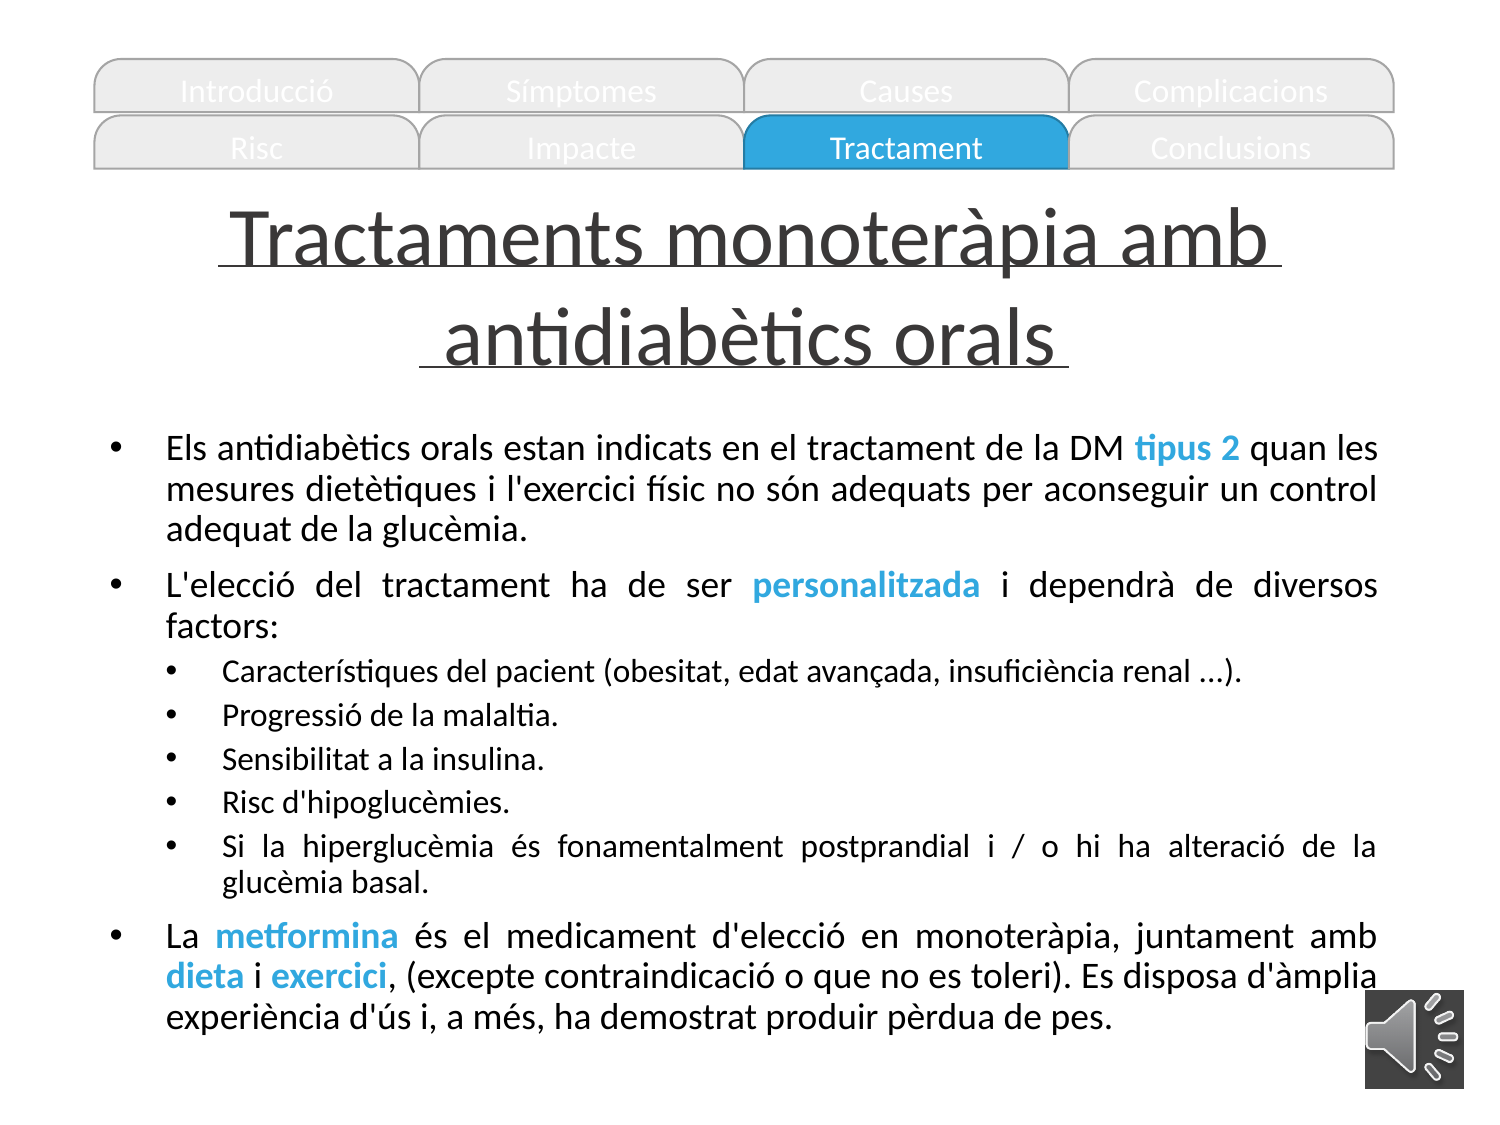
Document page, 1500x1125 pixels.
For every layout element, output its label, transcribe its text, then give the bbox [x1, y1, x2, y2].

picture [1364, 989, 1465, 1090]
text_box Conclusions [1067, 114, 1395, 170]
text_box Símptomes [418, 57, 744, 114]
text_box Impacte [418, 114, 744, 170]
text_box Tractament [743, 114, 1069, 170]
text_box Els antidiabètics orals estan indicats en el tractament de la DM tipus 2 quan les mesures dietètiques i l'exercici físic no són adequats per aconseguir un control adequat de la glucèmia. L'elecció del tractament ha de ser personalitzada i dependrà de diversos factors: Característiques del pacient (obesitat, edat avançada, insuficiència renal ...). Progressió de la malaltia. Sensibilitat a la insulina. Risc d'hipoglucèmies. Si la hiperglucèmia és fonamentalment postprandial i / o hi ha alteració de la glucèmia basal. La metformina és el medicament d'elecció en monoteràpia, juntament amb dieta i exercici, (excepte contraindicació o que no es toleri). Es disposa d'àmplia experiència d'ús i, a més, ha demostrat produir pèrdua de pes. [94, 420, 1394, 917]
text_box Risc [93, 114, 419, 170]
text_box Causes [743, 57, 1069, 114]
text_box Introducció [93, 57, 419, 114]
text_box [76, 174, 1424, 392]
text_box Complicacions [1067, 57, 1395, 114]
